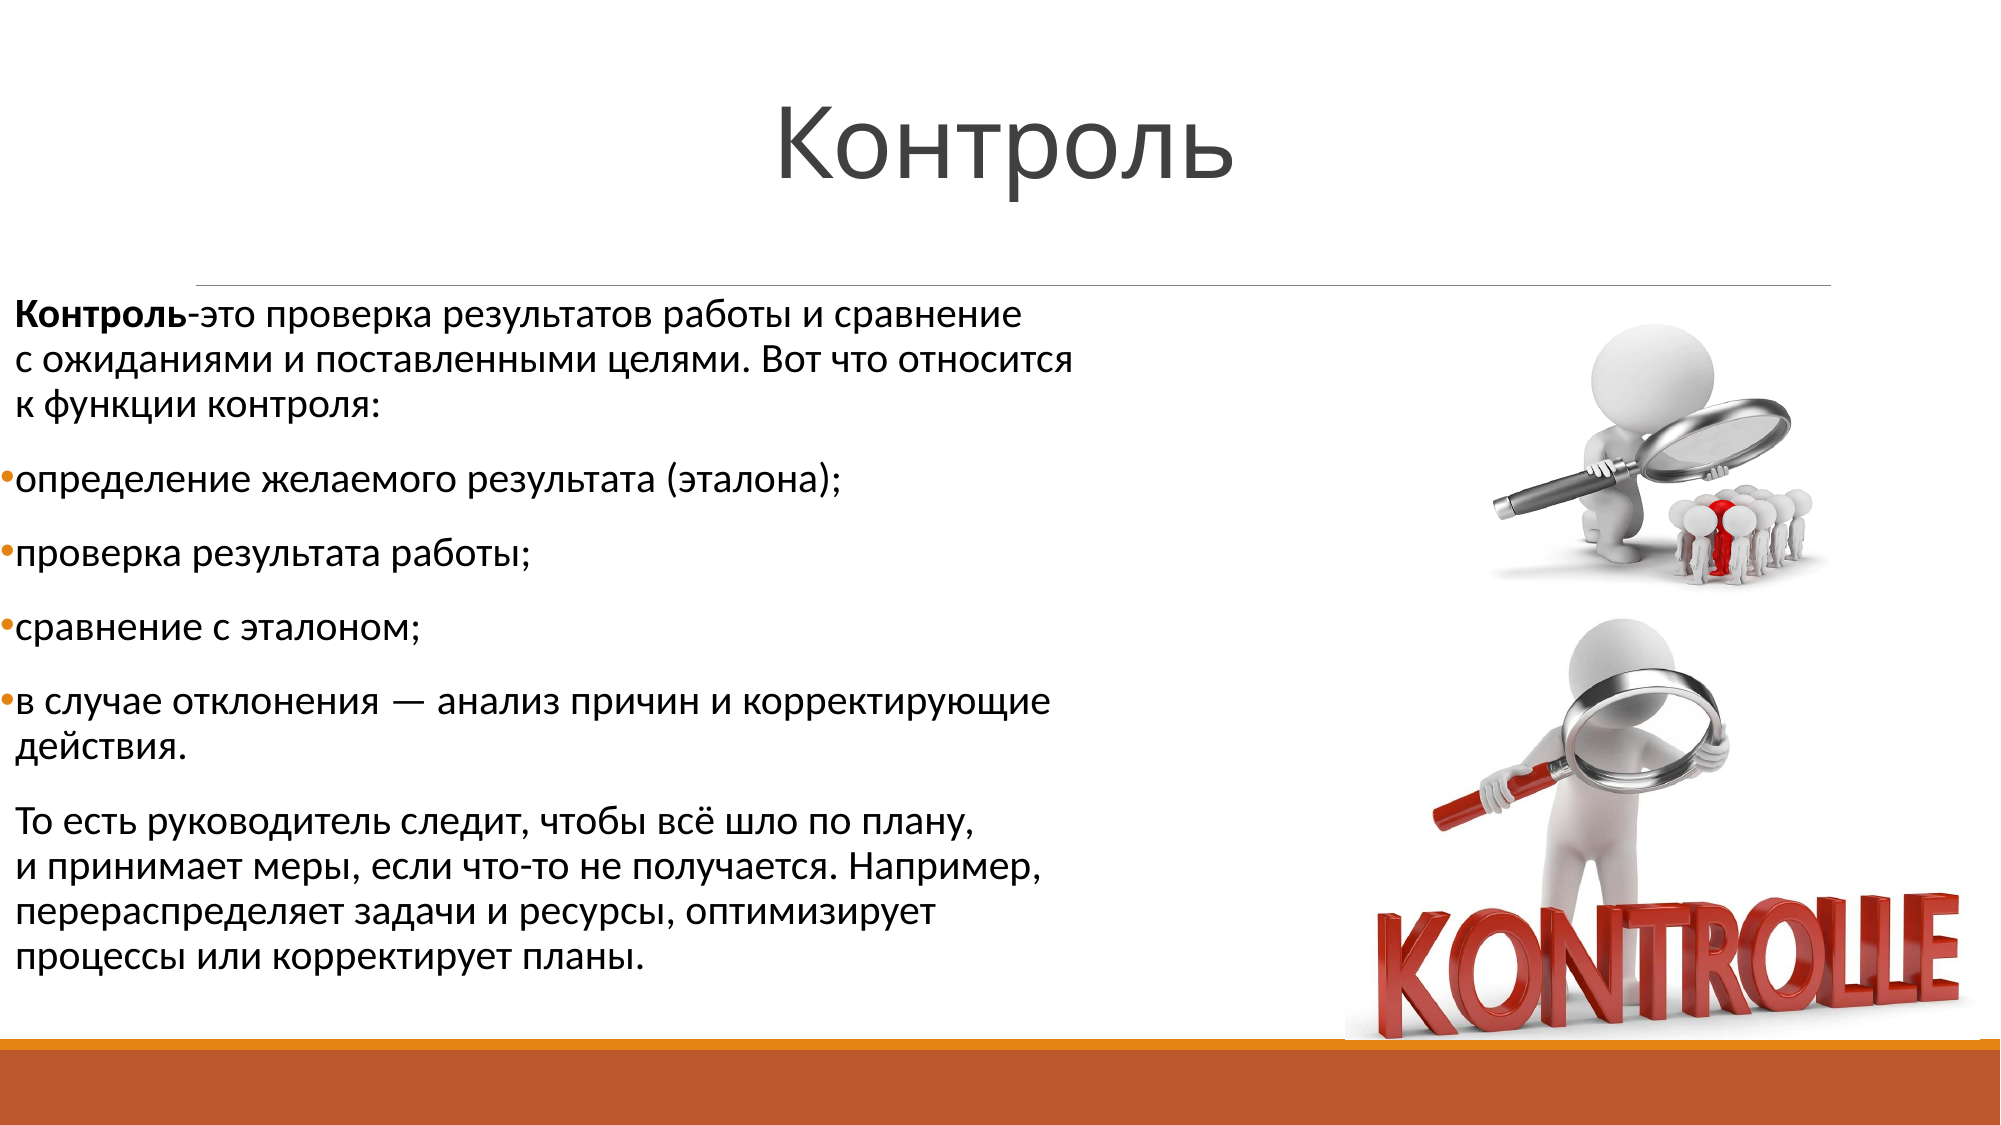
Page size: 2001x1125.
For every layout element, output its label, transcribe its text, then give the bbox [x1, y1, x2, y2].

picture [1345, 288, 1981, 1040]
title Контроль [180, 52, 1830, 206]
list Контроль-это проверка результатов работы и сравнение с ожиданиями и поставленными целями. Вот что относится к функции контроля: определение желаемого результата (эталона); проверка результата работы; сравнение с эталоном; в случае отклонения — анализ причин и корректирующие действия. То есть руководитель следит, чтобы всё шло по плану, и принимает меры, если что-то не получается. Например, перераспределяет задачи и ресурсы, оптимизирует процессы или корректирует планы. [0, 284, 1098, 1040]
